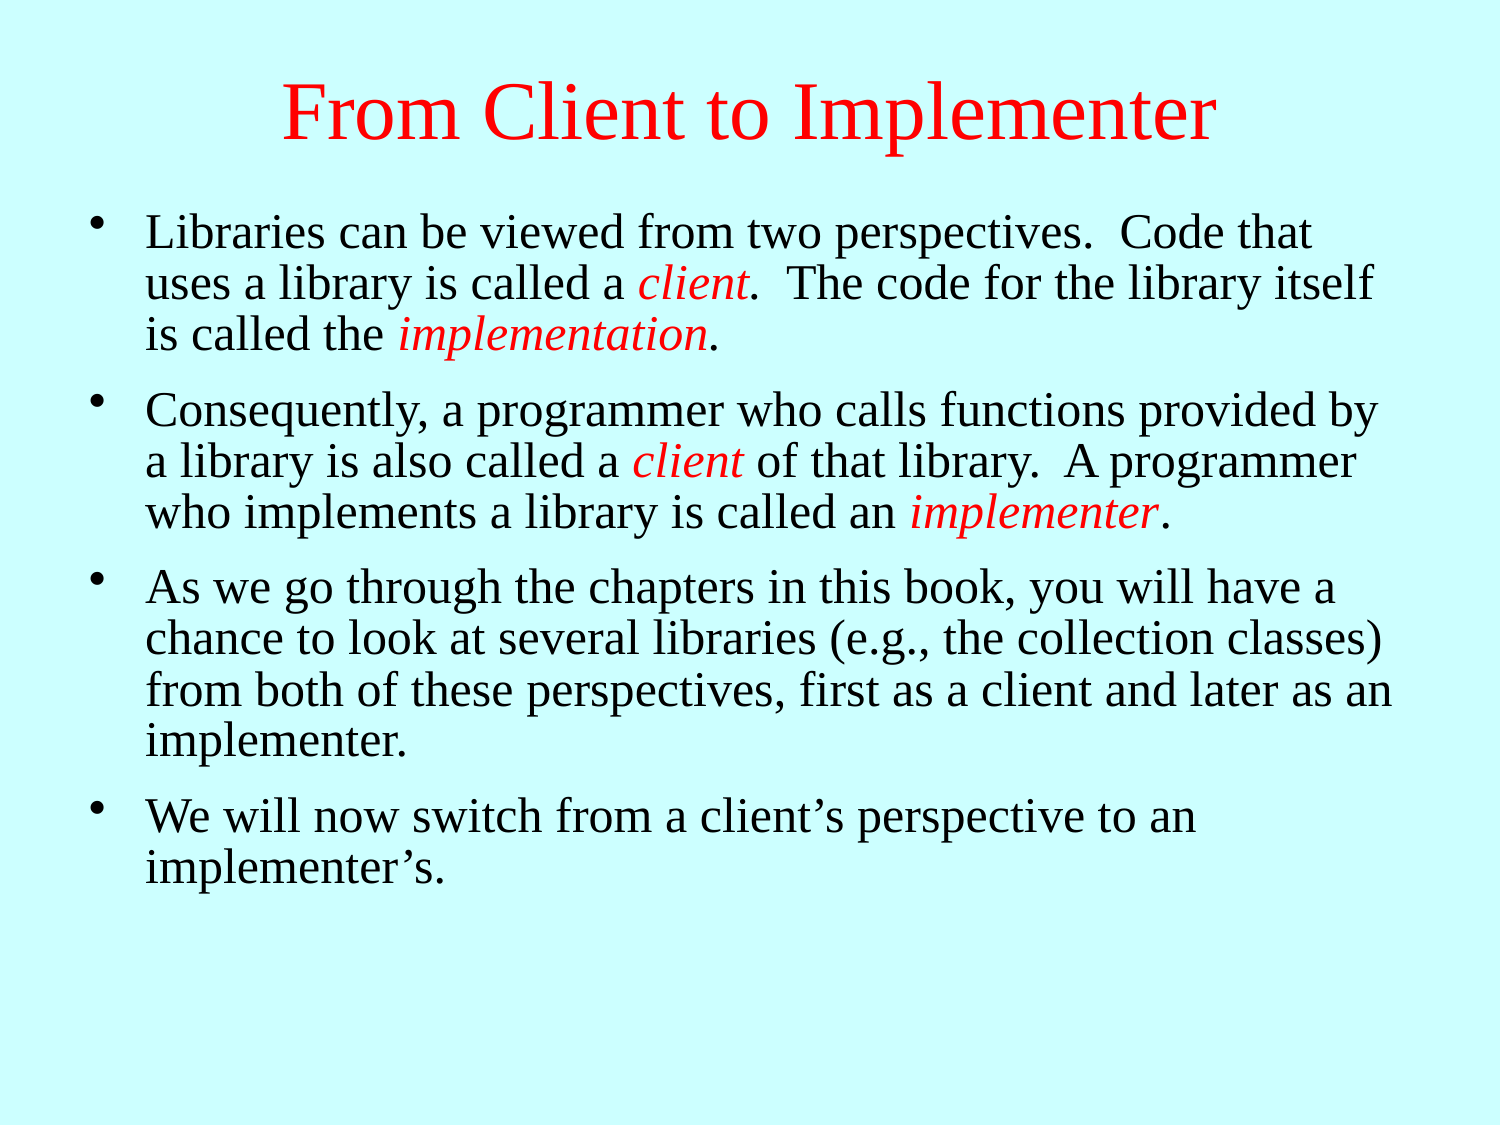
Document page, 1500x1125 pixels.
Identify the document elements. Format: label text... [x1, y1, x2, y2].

list Libraries can be viewed from two perspectives. Code that uses a library is called a client. The code for the library itself is called the implementation. Consequently, a programmer who calls functions provided by a library is also called a client of that library. A programmer who implements a library is called an implementer. As we go through the chapters in this book, you will have a chance to look at several libraries (e.g., the collection classes) from both of these perspectives, first as a client and later as an implementer. We will now switch from a client’s perspective to an implementer’s. [73, 199, 1426, 938]
title From Client to Implementer [0, 12, 1500, 201]
